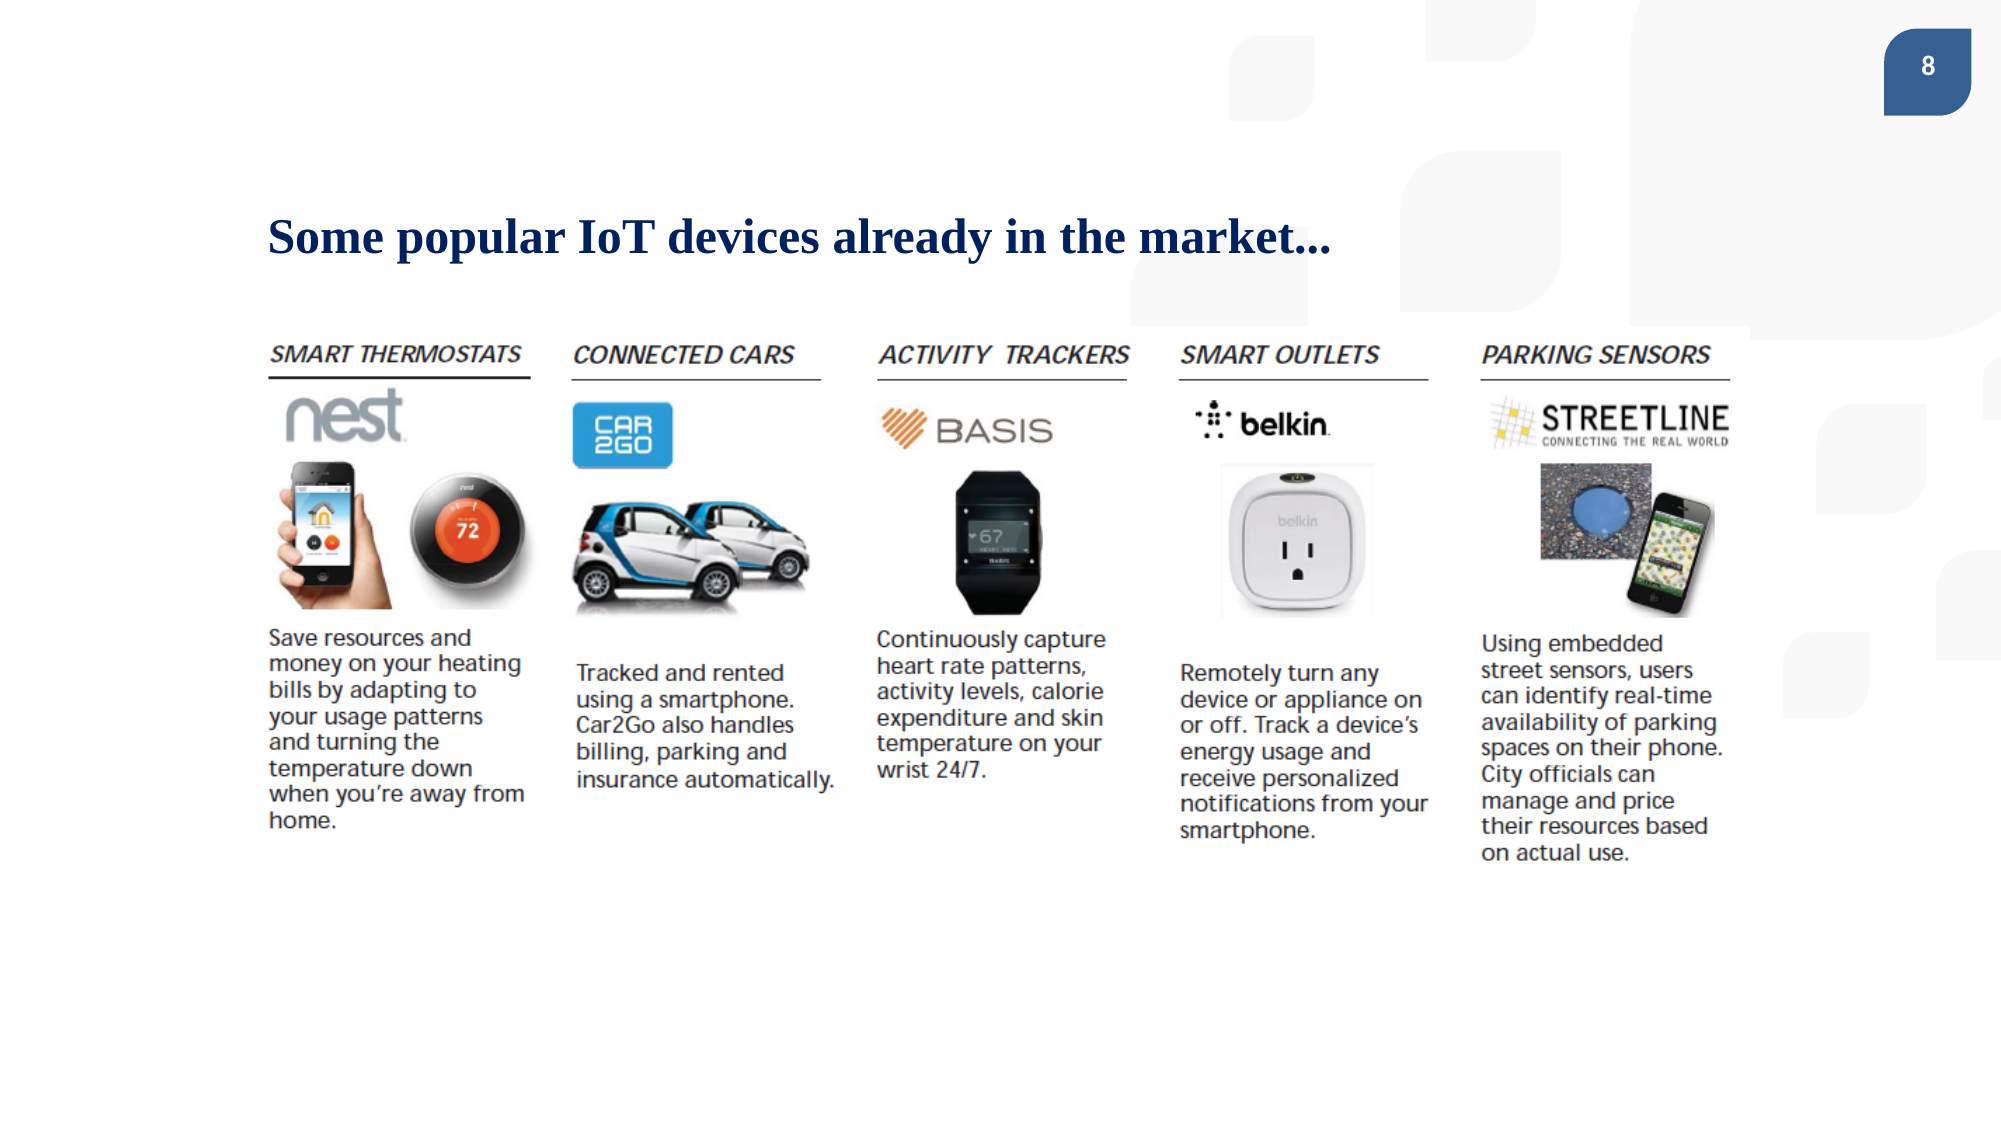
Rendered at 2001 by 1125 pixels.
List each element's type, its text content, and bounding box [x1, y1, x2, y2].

picture [249, 326, 1750, 886]
text_box Some popular IoT devices already in the market... [252, 196, 1357, 272]
